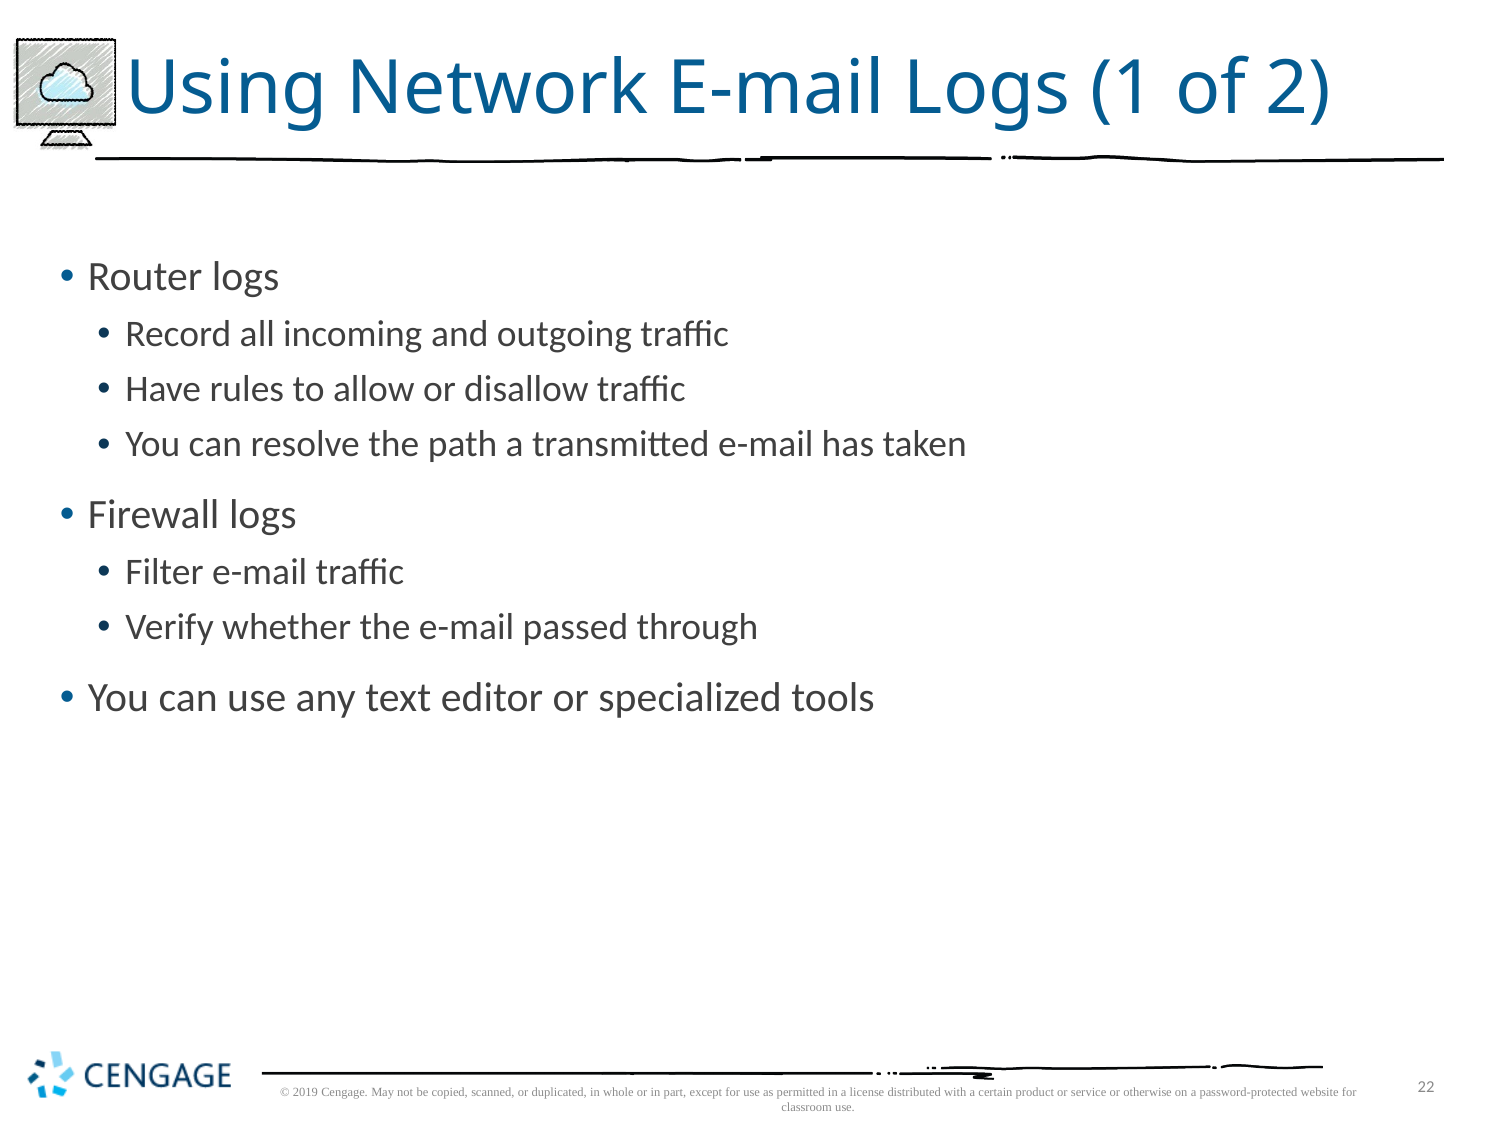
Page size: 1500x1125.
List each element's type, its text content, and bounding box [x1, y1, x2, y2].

picture [12, 36, 117, 151]
picture [261, 1064, 1323, 1079]
picture [95, 155, 1444, 163]
title Using Network E-mail Logs (1 of 2) [125, 52, 1442, 130]
list Router logs Record all incoming and outgoing traffic Have rules to allow or disallow traffic You can resolve the path a transmitted e-mail has taken Firewall logs Filter e-mail traffic Verify whether the e-mail passed through You can use any text editor or specialized tools [59, 252, 1441, 490]
footer © 2019 Cengage. May not be copied, scanned, or duplicated, in whole or in part, except for use as permitted in a license distributed with a certain product or service or otherwise on a password-protected website for classroom use. [261, 1079, 1375, 1120]
picture [7, 1037, 244, 1111]
